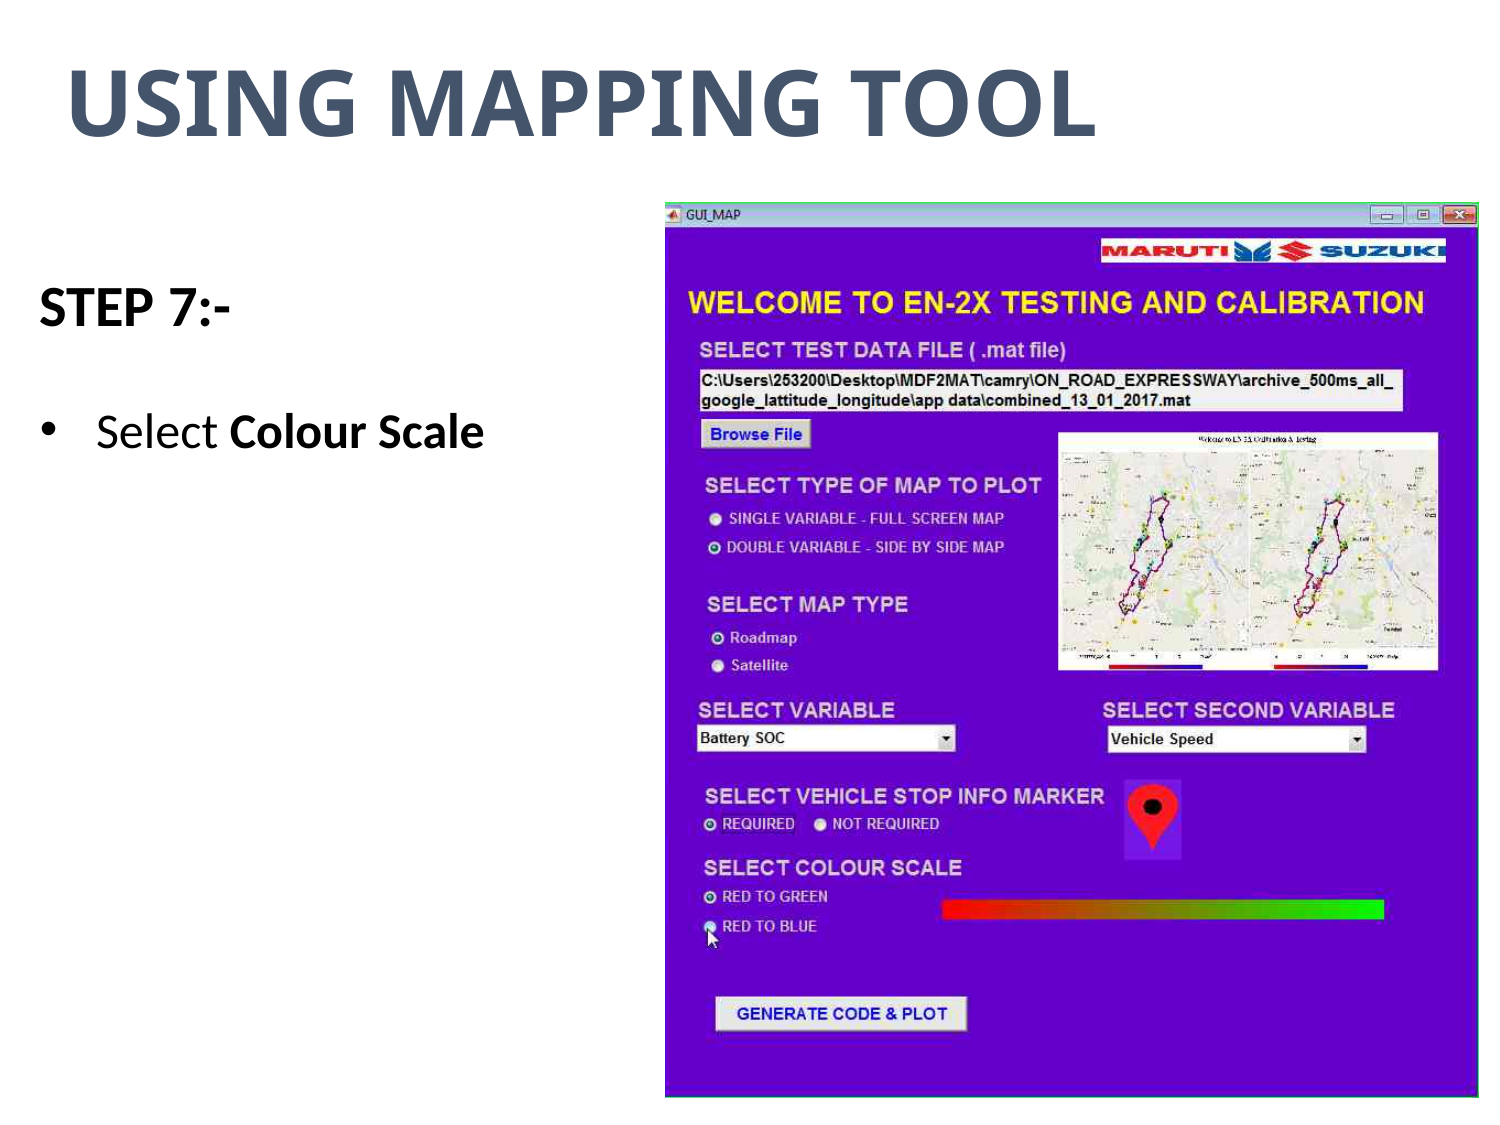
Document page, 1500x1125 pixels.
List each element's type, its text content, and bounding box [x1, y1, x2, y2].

text_box USING MAPPING TOOL [49, 37, 1388, 200]
text_box STEP 7:- Select Colour Scale [24, 261, 665, 466]
picture [665, 202, 1479, 1098]
